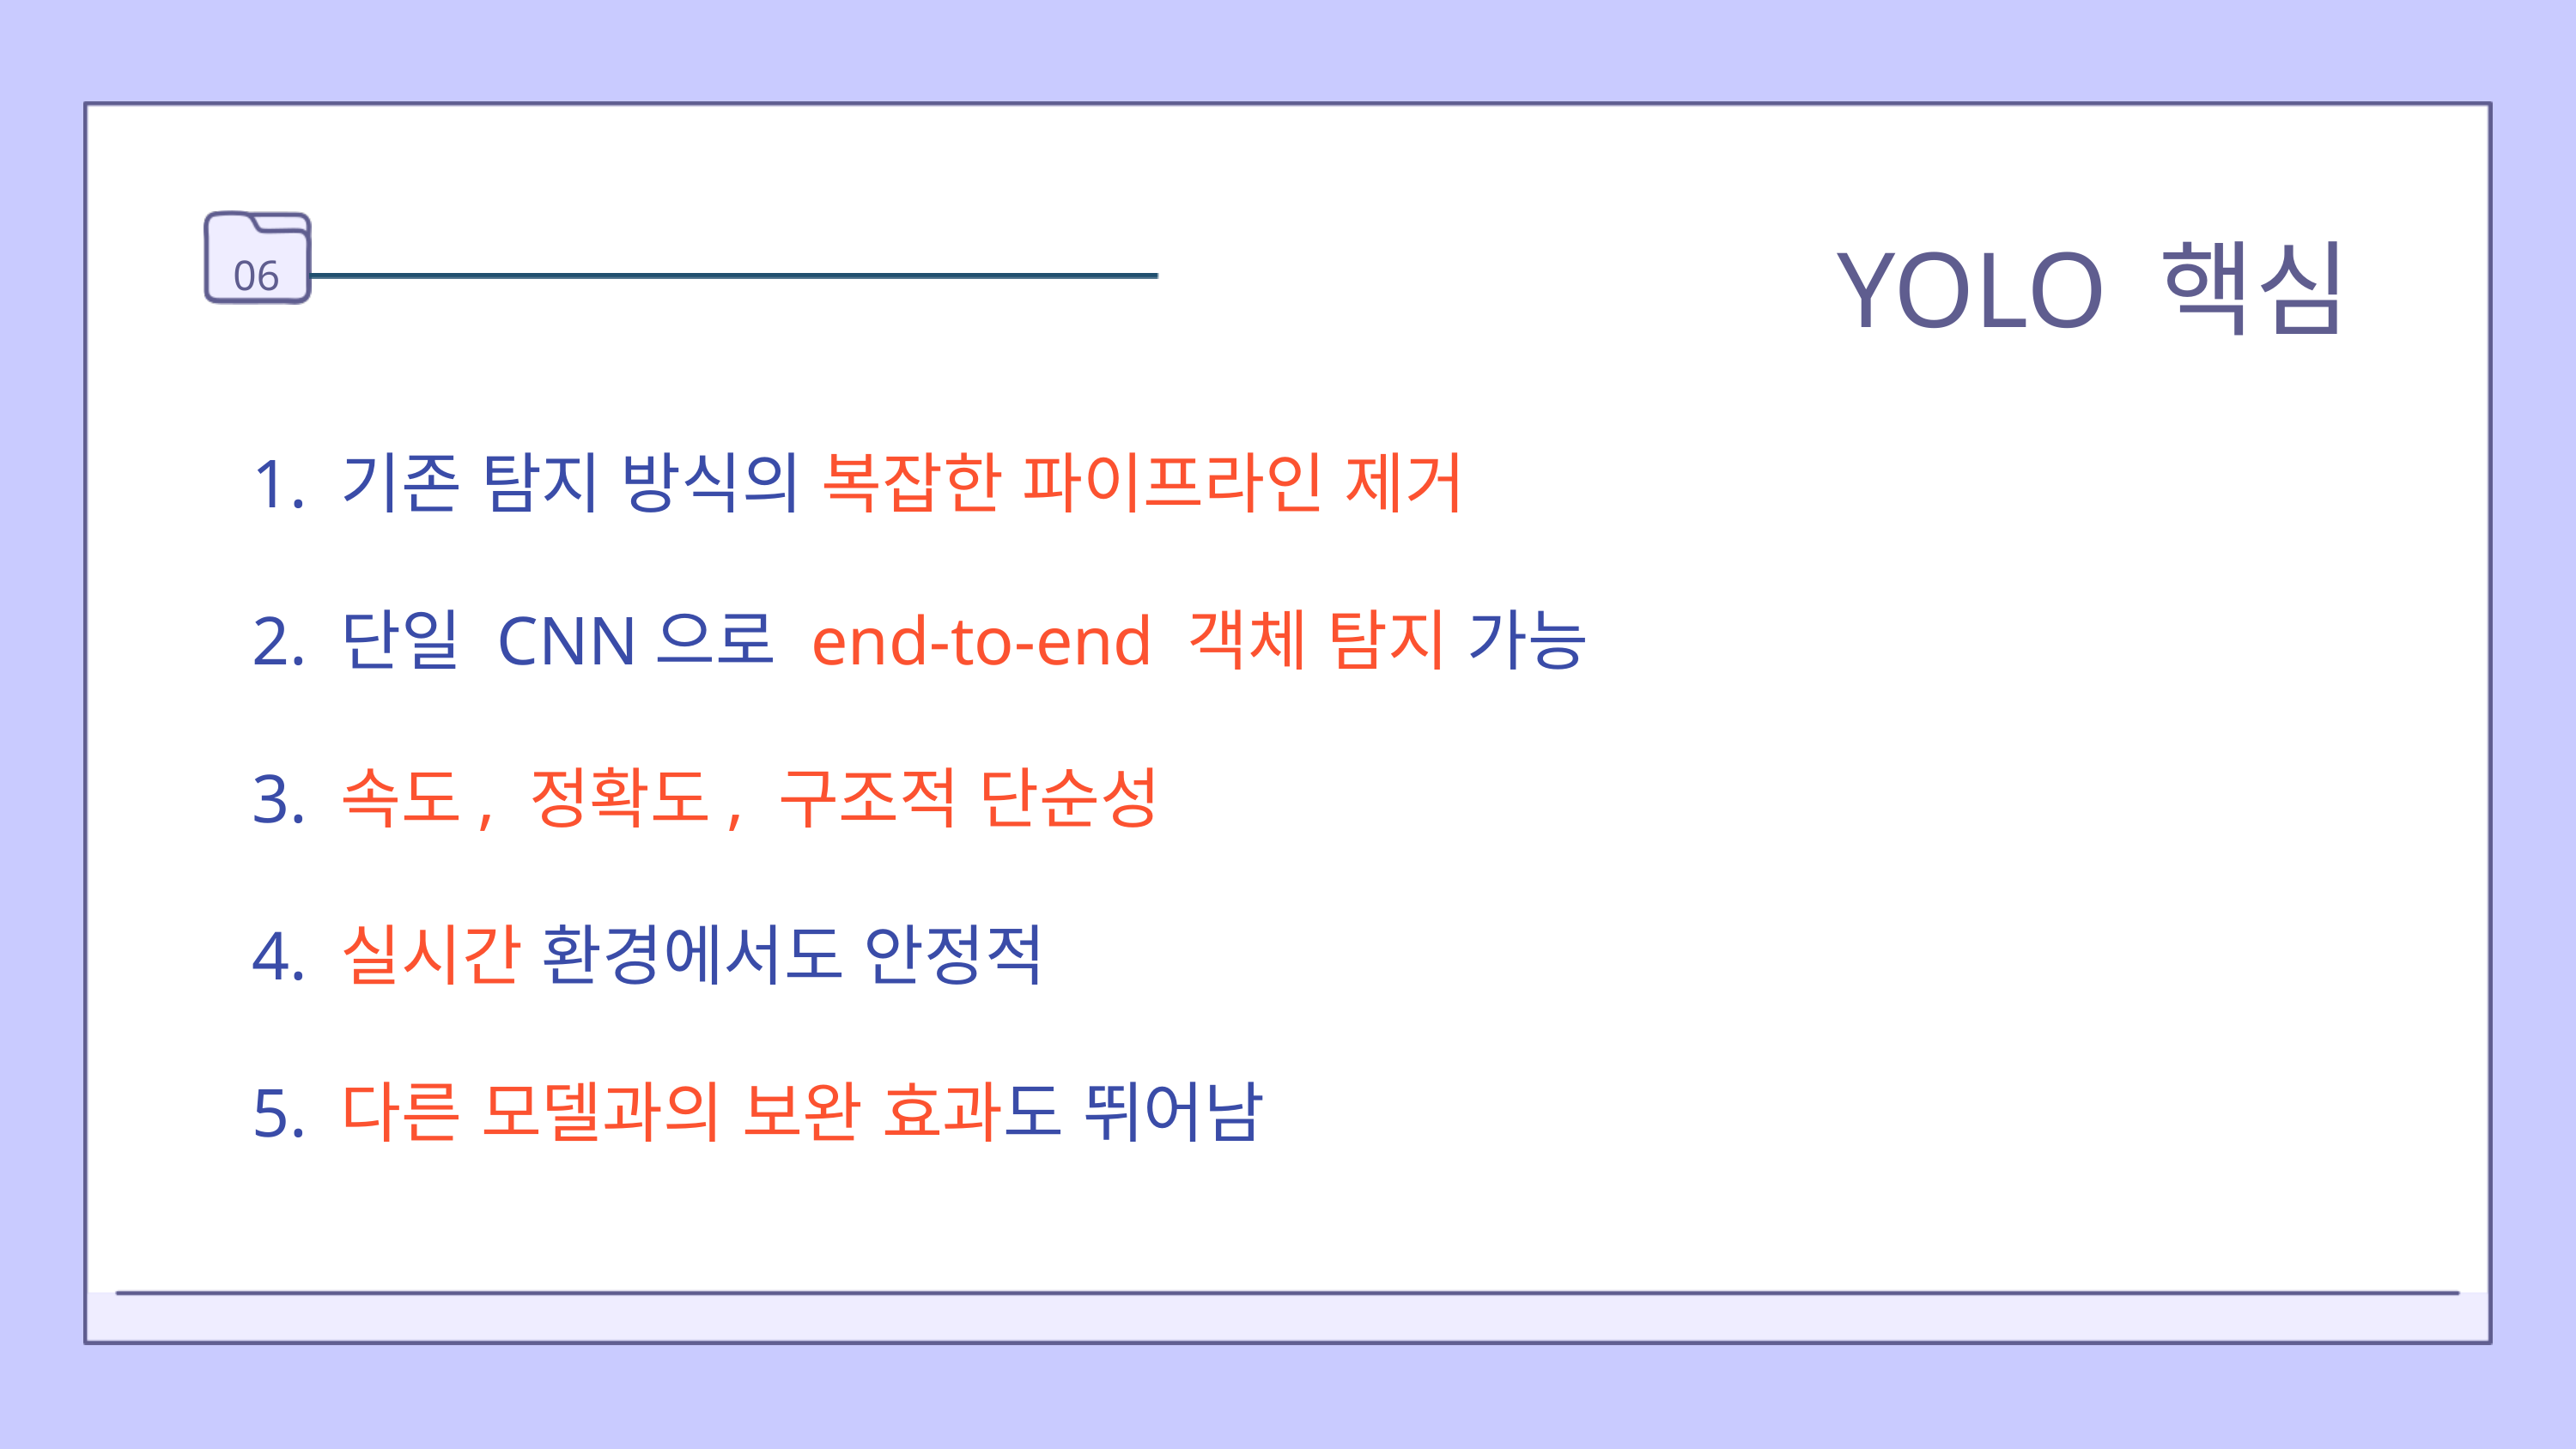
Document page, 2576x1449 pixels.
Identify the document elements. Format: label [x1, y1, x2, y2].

picture [83, 101, 2493, 1345]
